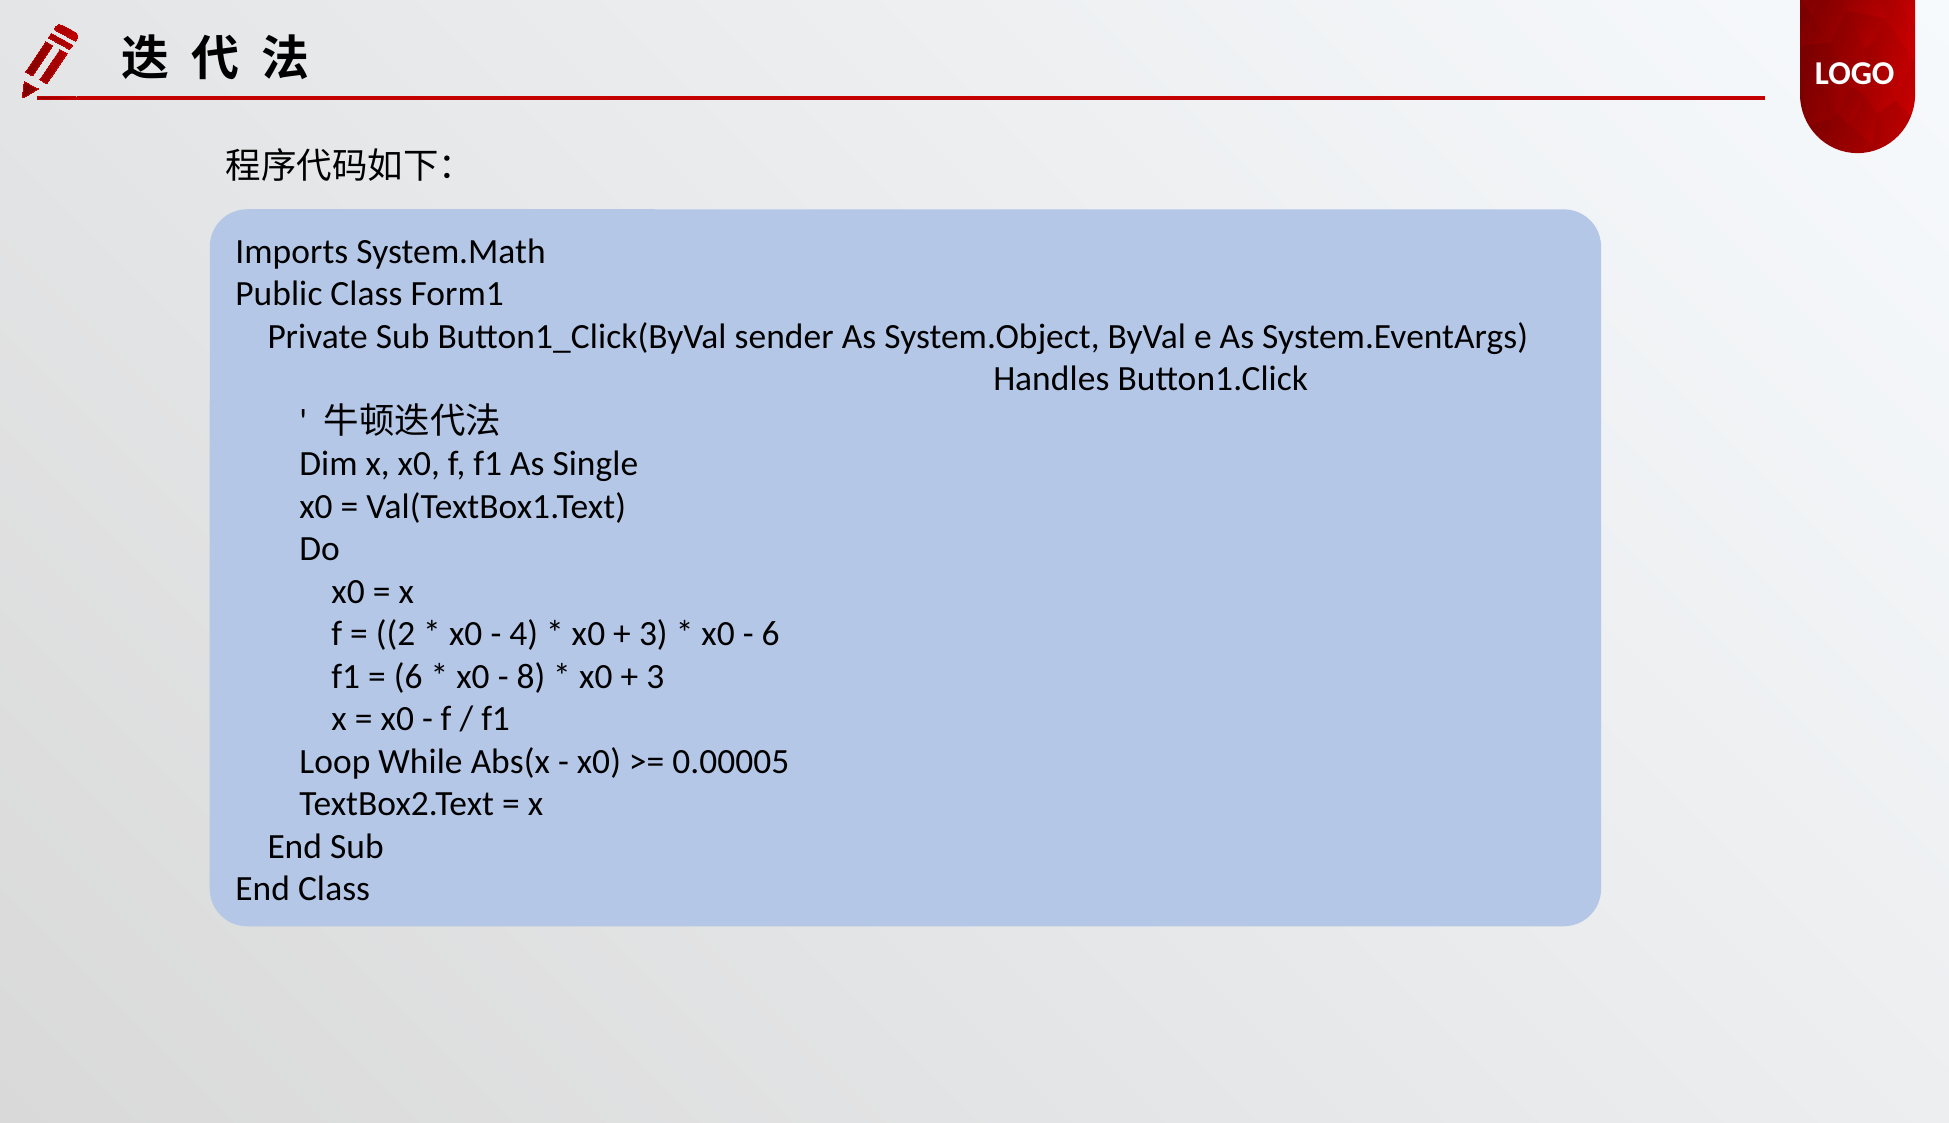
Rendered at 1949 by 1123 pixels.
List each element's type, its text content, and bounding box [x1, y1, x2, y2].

picture [48, 33, 73, 49]
picture [26, 42, 52, 75]
picture [1800, 0, 1916, 154]
text_box 迭 代 法 [101, 17, 682, 95]
text_box 程序代码如下： [210, 135, 490, 194]
picture [22, 82, 37, 97]
text_box Imports System.Math Public Class Form1 Private Sub Button1_Click(ByVal sender As System.Object, ByVal e As System.EventArgs) Handles Button1.Click ' 牛顿迭代法 Dim x, x0, f, f1 As Single x0 = Val(TextBox1.Text) Do x0 = x f = ((2 * x0 - 4) * x0 + 3) * x0 - 6 f1 = (6 * x0 - 8) * x0 + 3 x = x0 - f / f1 Loop While Abs(x - x0) >= 0.00005 TextBox2.Text = x End Sub End Class [209, 209, 1602, 927]
picture [40, 50, 67, 83]
picture [54, 24, 78, 41]
